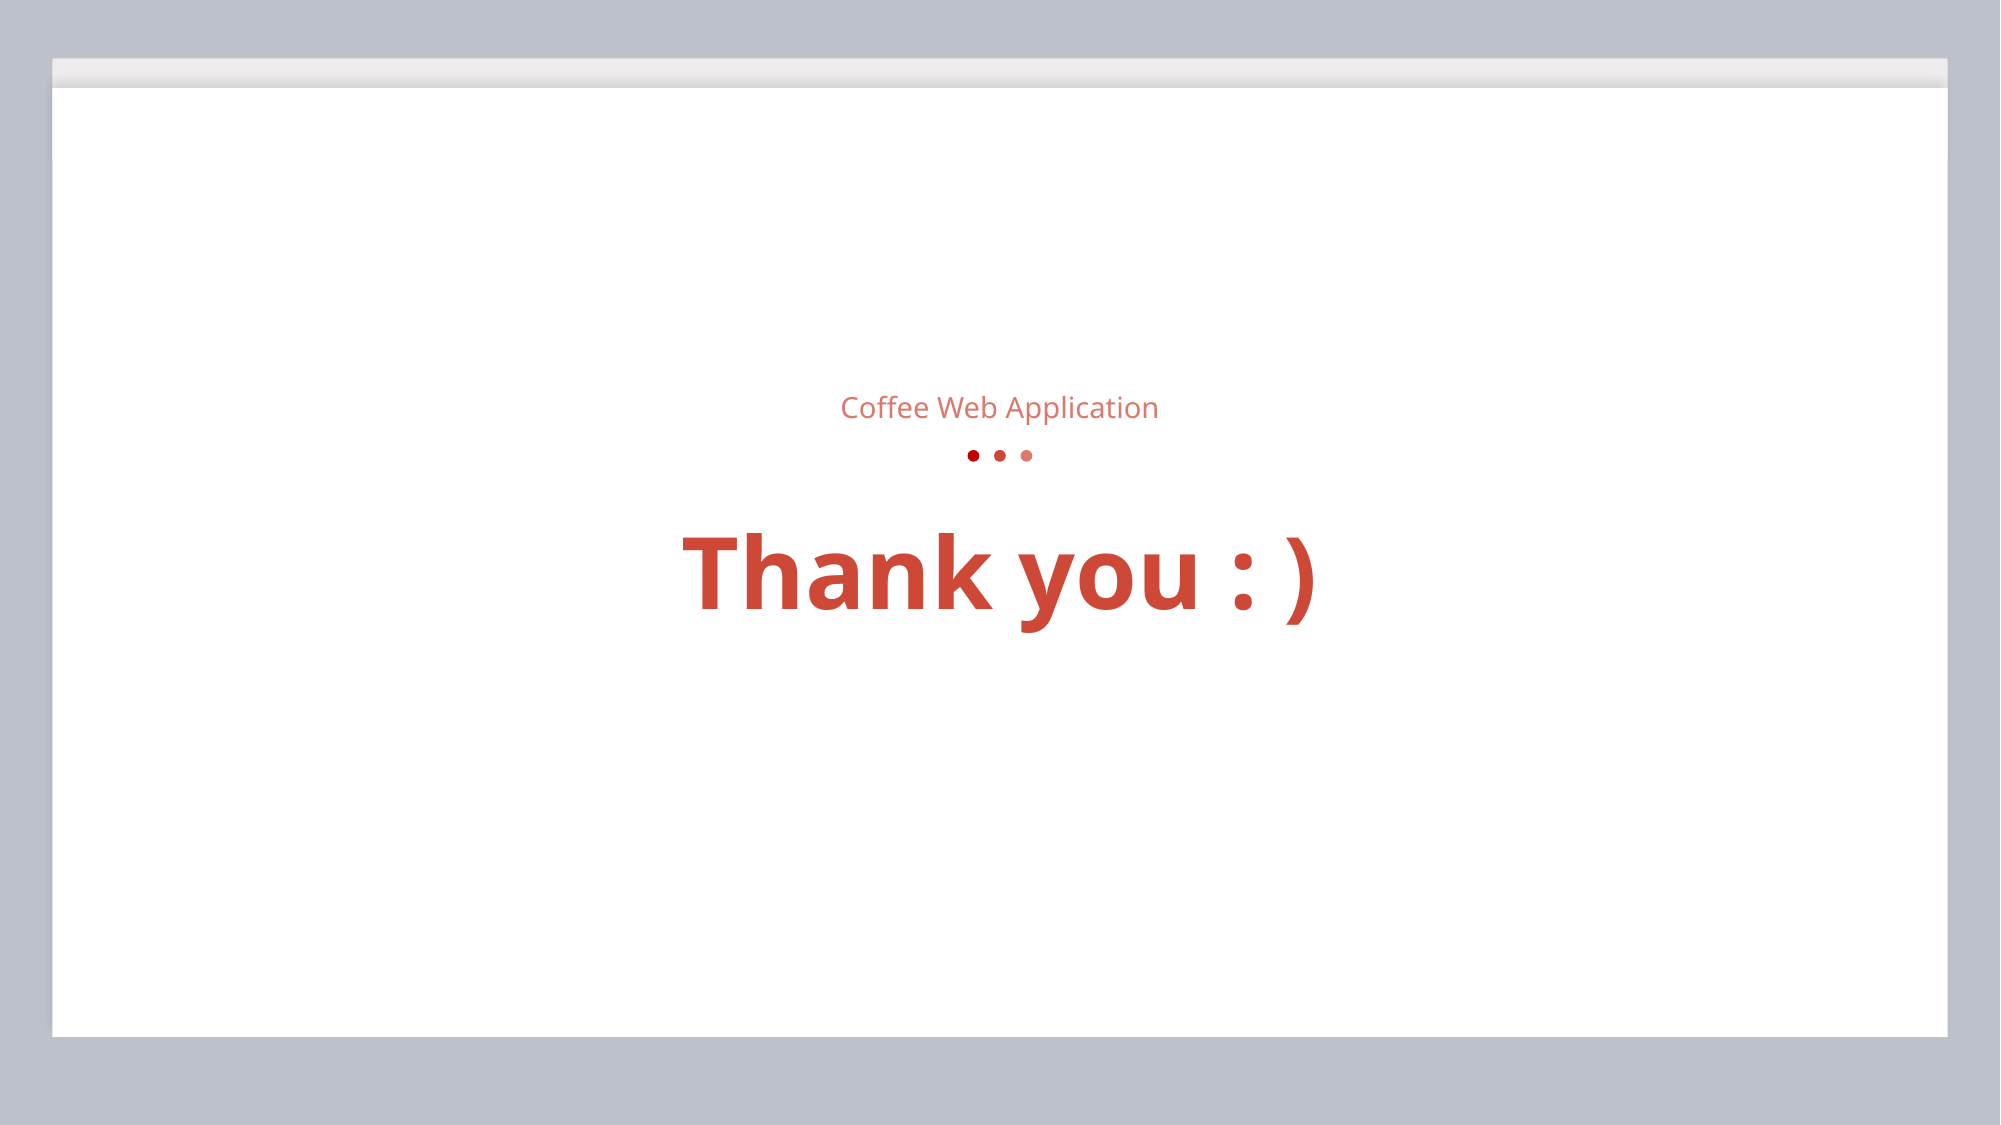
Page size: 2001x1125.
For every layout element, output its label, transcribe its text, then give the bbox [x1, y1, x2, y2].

text_box Coffee Web Application [825, 381, 1175, 432]
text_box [967, 449, 1033, 462]
text_box Thank you : ) [666, 466, 1334, 638]
